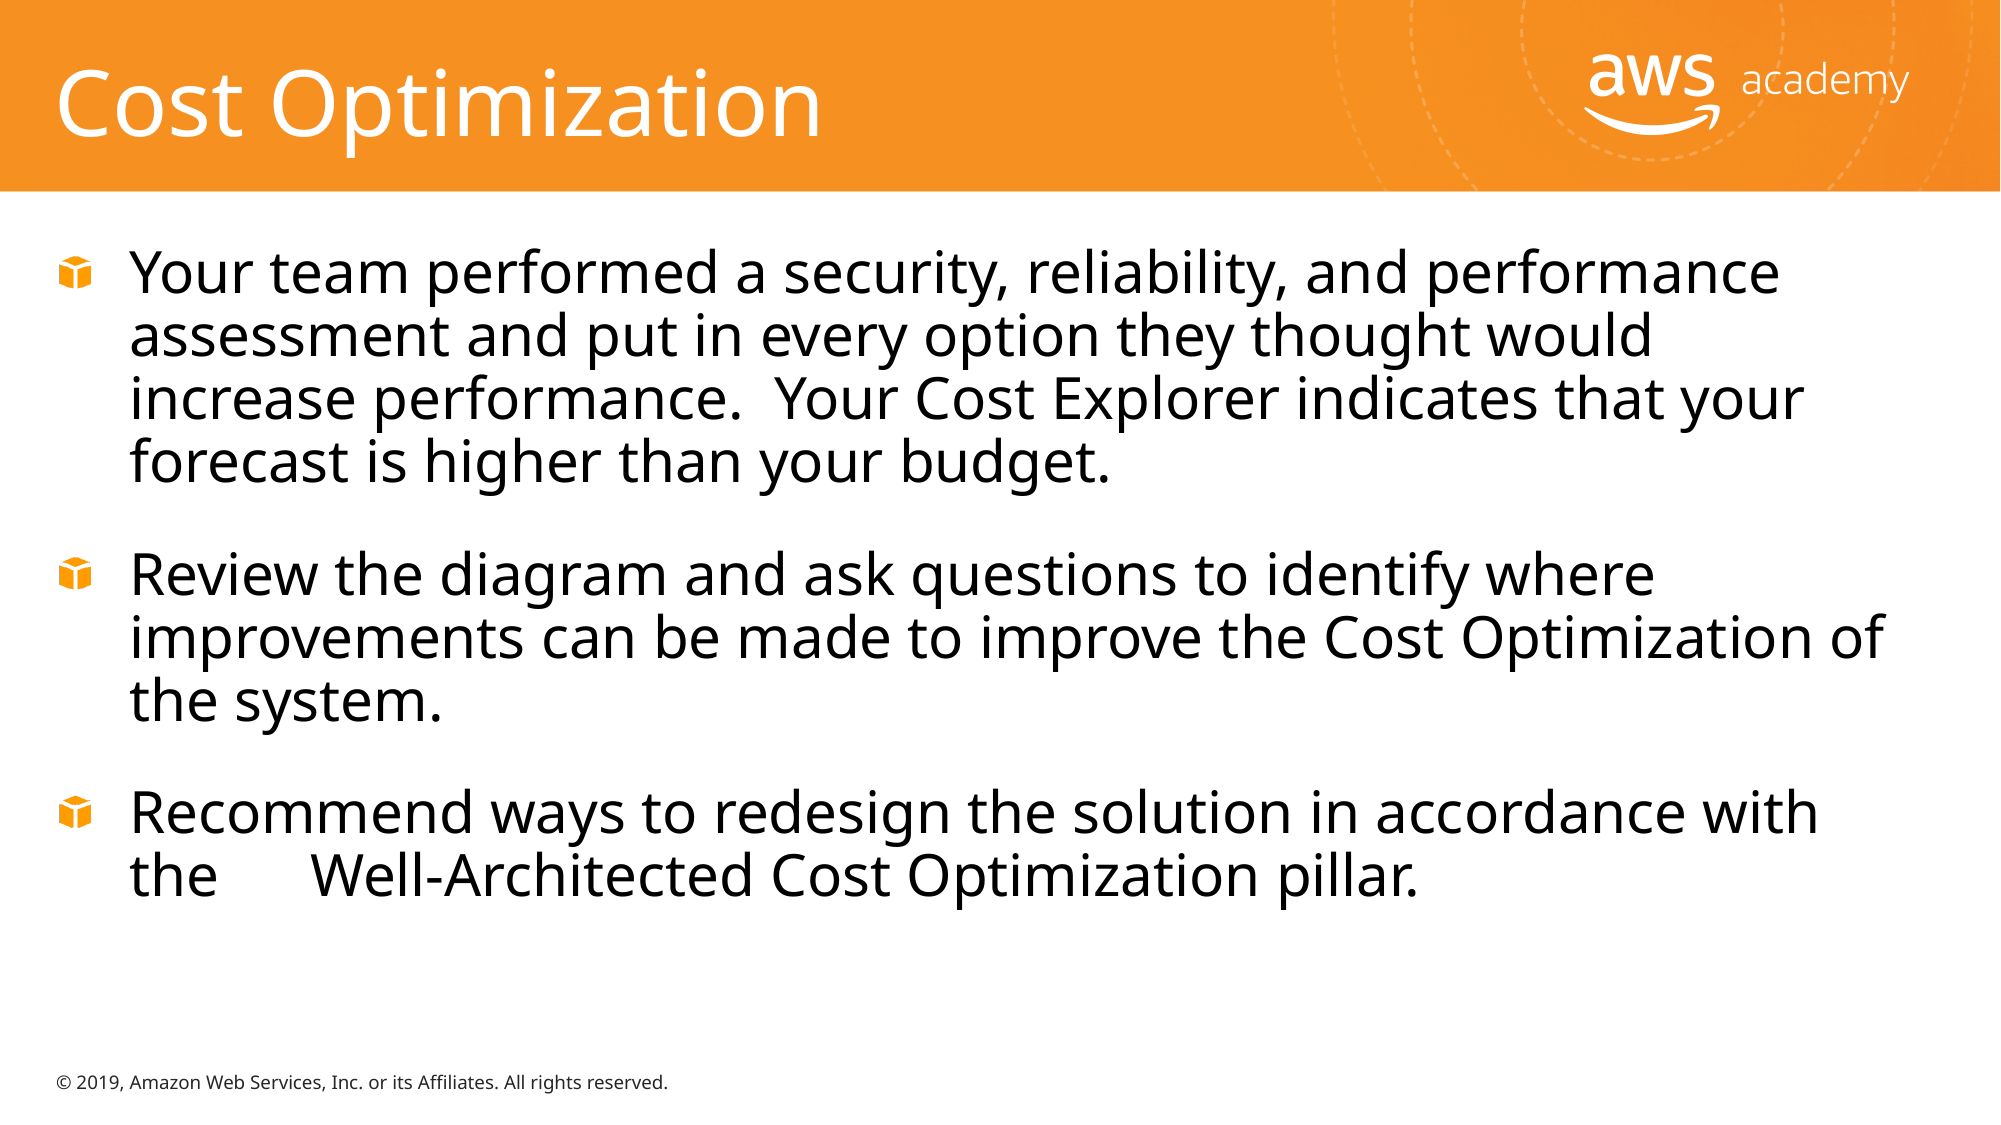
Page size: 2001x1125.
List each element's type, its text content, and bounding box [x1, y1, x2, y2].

list Your team performed a security, reliability, and performance assessment and put in every option they thought would increase performance. Your Cost Explorer indicates that your forecast is higher than your budget. Review the diagram and ask questions to identify where improvements can be made to improve the Cost Optimization of the system. Recommend ways to redesign the solution in accordance with the Well-Architected Cost Optimization pillar. [39, 236, 1902, 1043]
title Cost Optimization [39, 43, 1863, 172]
picture [0, 0, 2001, 1125]
